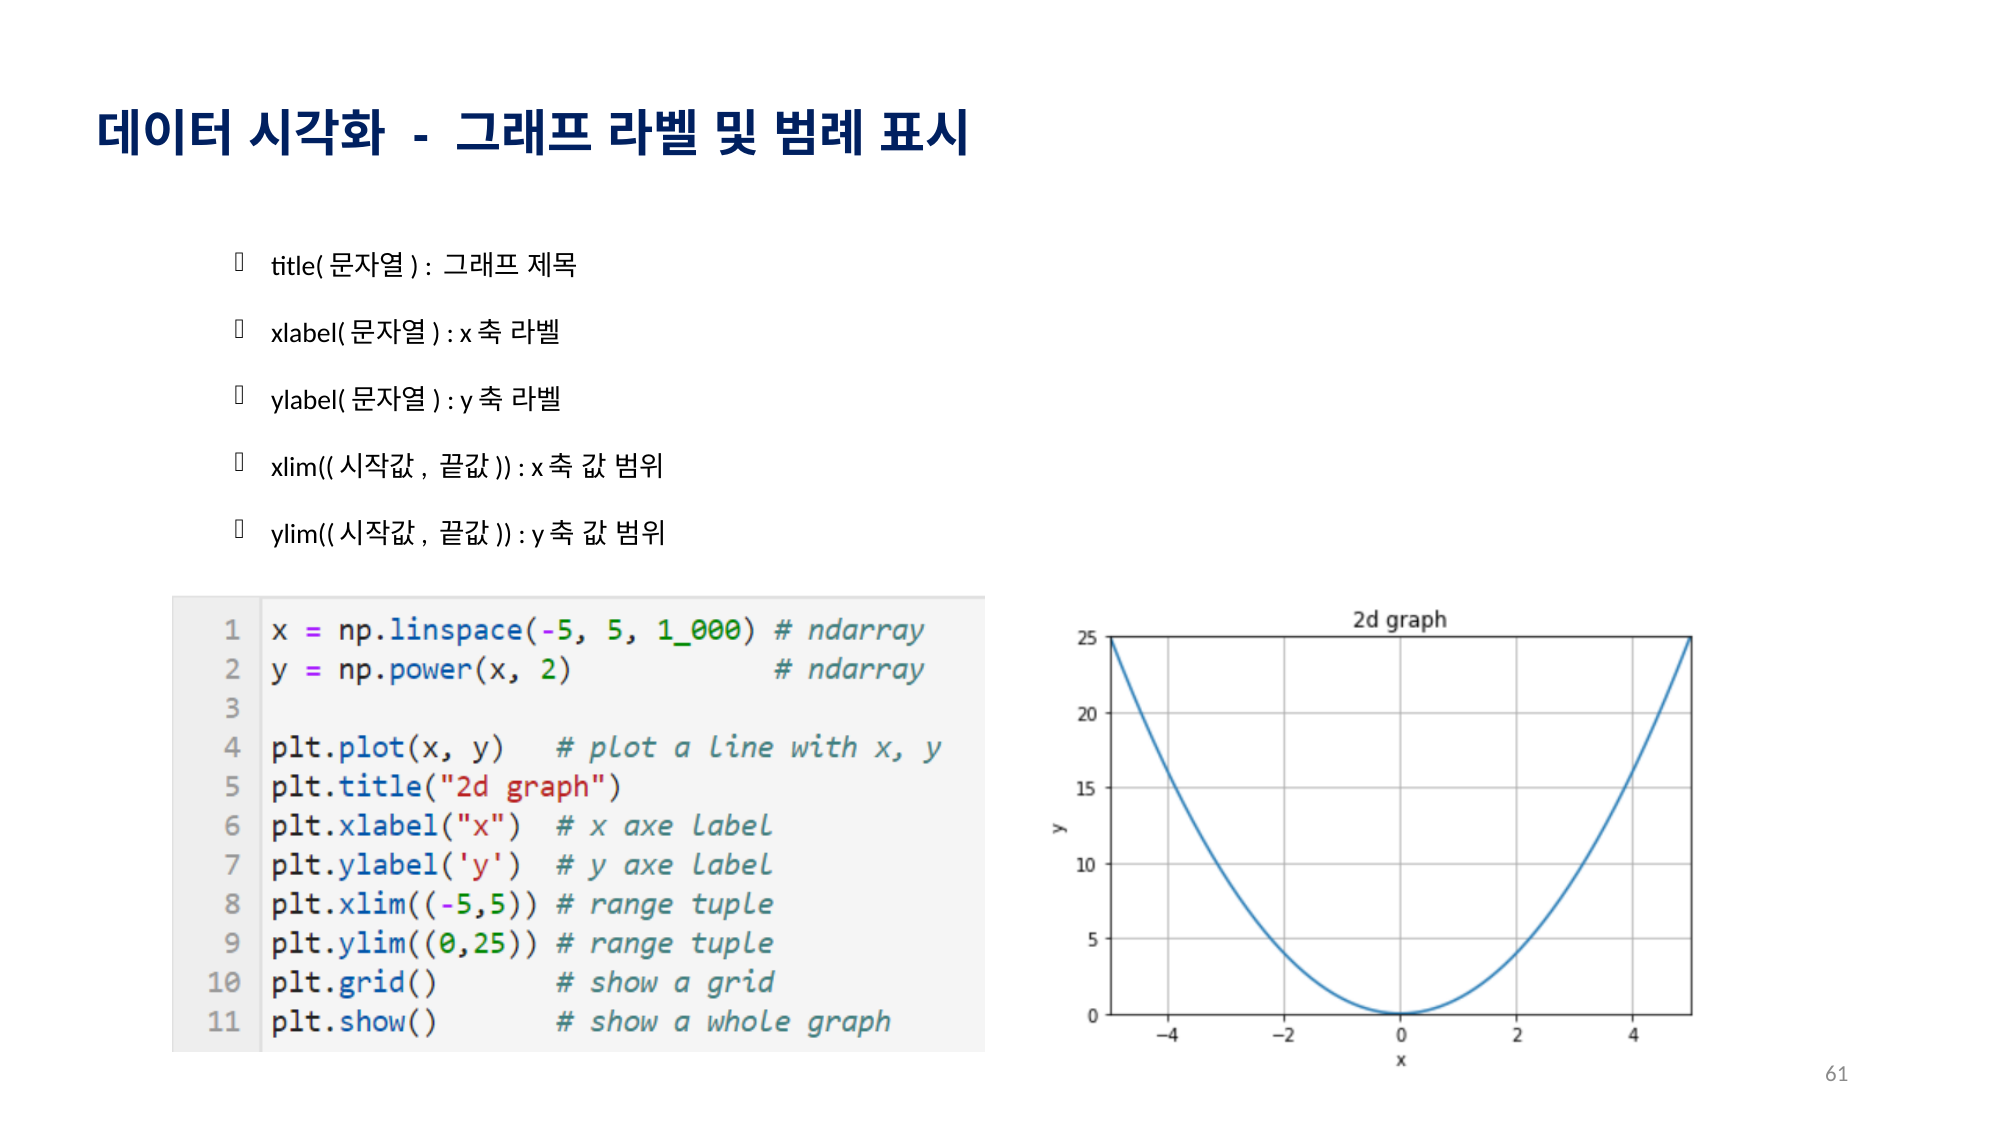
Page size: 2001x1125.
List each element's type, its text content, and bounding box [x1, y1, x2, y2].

slide_number 60 [1413, 1042, 1864, 1103]
picture [1038, 599, 1722, 1073]
picture [171, 593, 985, 1052]
list title(문자열) : 그래프 제목 xlabel(문자열) : x축 라벨 ylabel(문자열) : y축 라벨 xlim((시작값, 끝값)) : x축 값 범위 ylim((시작값, 끝값)) : y축 값 범위 [219, 245, 1639, 560]
text_box 데이터 시각화 - 그래프 라벨 및 범례 표시 [81, 26, 1807, 245]
